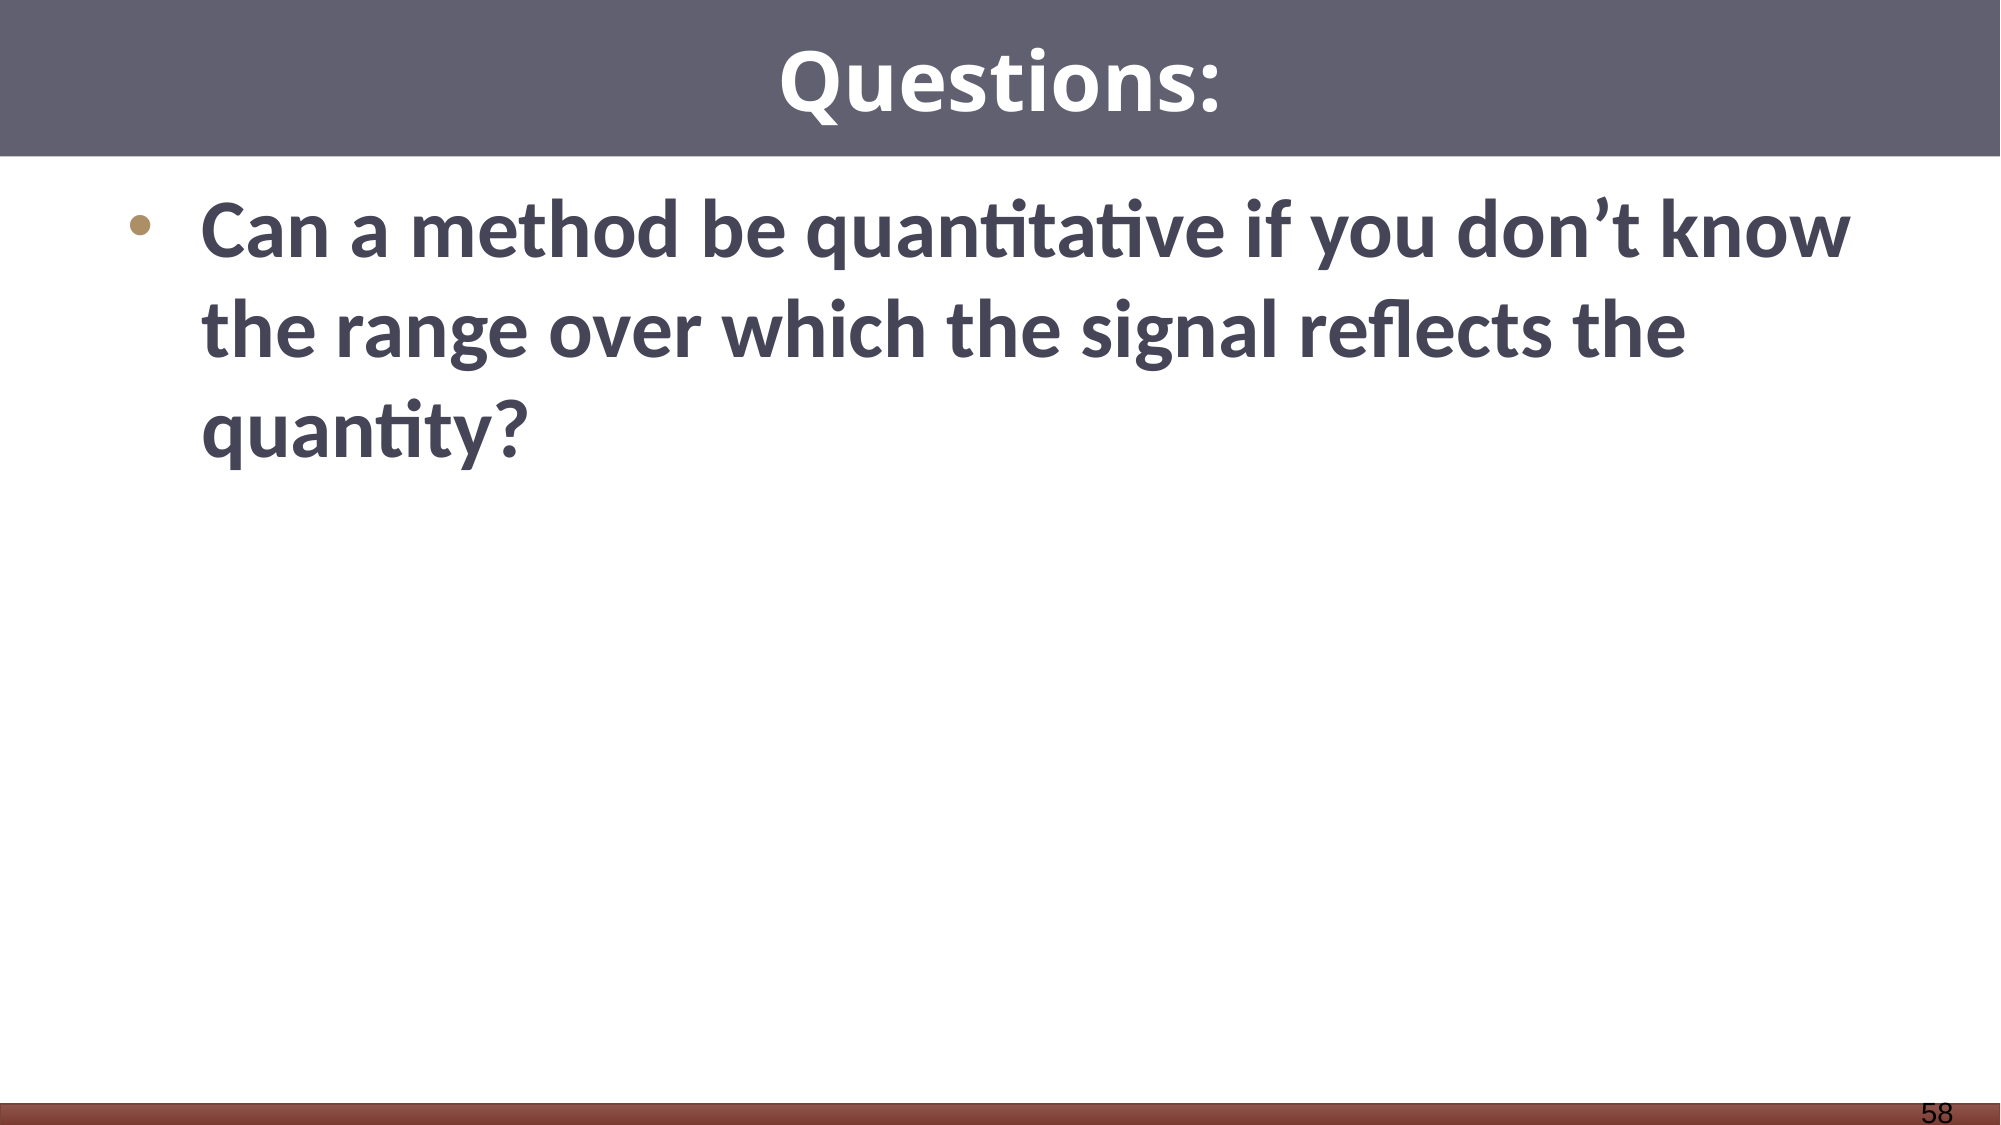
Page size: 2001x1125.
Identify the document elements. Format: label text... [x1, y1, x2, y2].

slide_number 58 [1800, 1082, 1969, 1125]
title Questions: [0, 0, 2000, 157]
list Can a method be quantitative if you don’t know the range over which the signal reflects the quantity? [112, 167, 1925, 1060]
